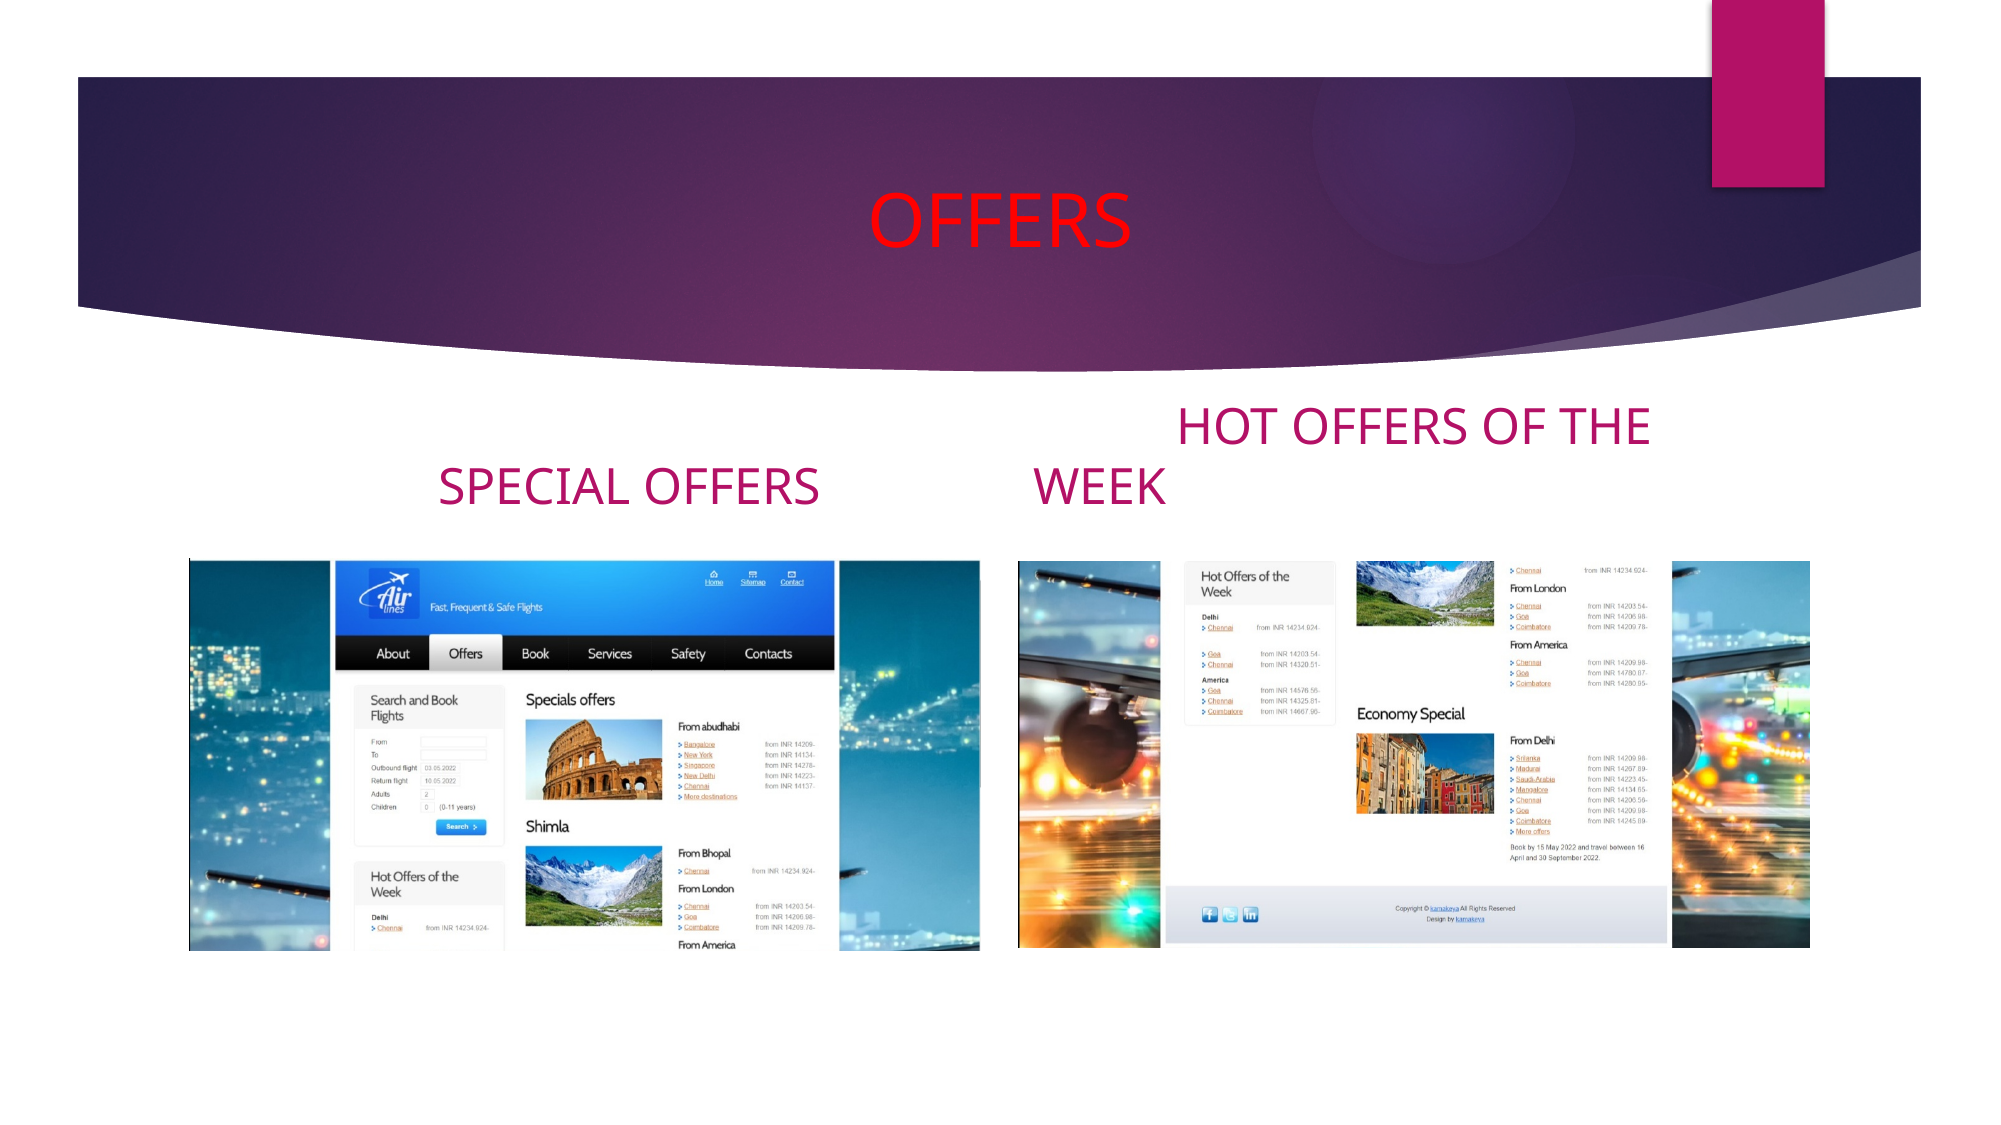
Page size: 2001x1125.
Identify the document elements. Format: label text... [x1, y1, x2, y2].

list SPECIAL OFFERS [189, 427, 981, 522]
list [189, 558, 982, 951]
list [1018, 561, 1811, 948]
list HOT OFFERS OF THE WEEK [1018, 427, 1810, 522]
title OFFERS [189, 159, 1627, 276]
